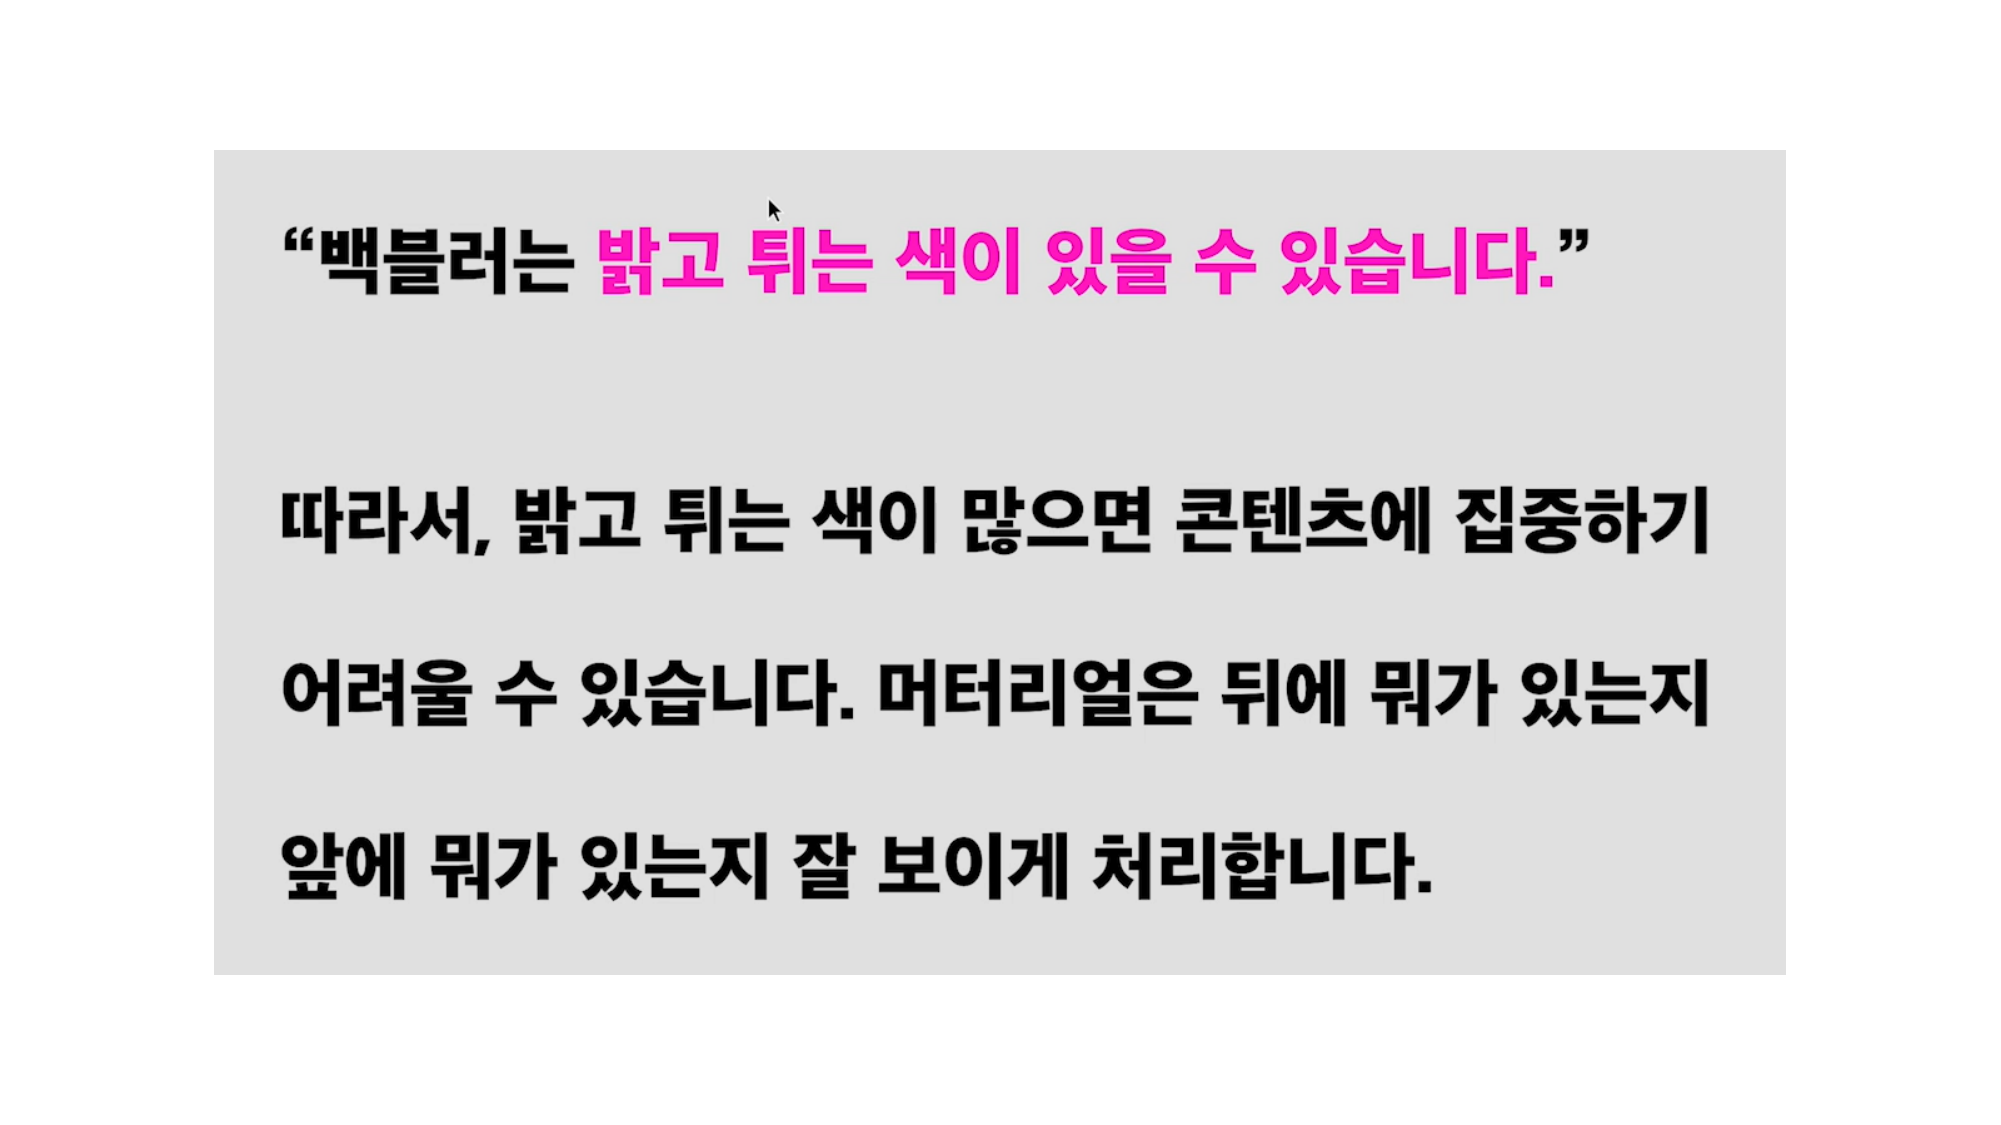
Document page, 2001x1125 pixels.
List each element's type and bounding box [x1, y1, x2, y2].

picture [214, 150, 1786, 975]
